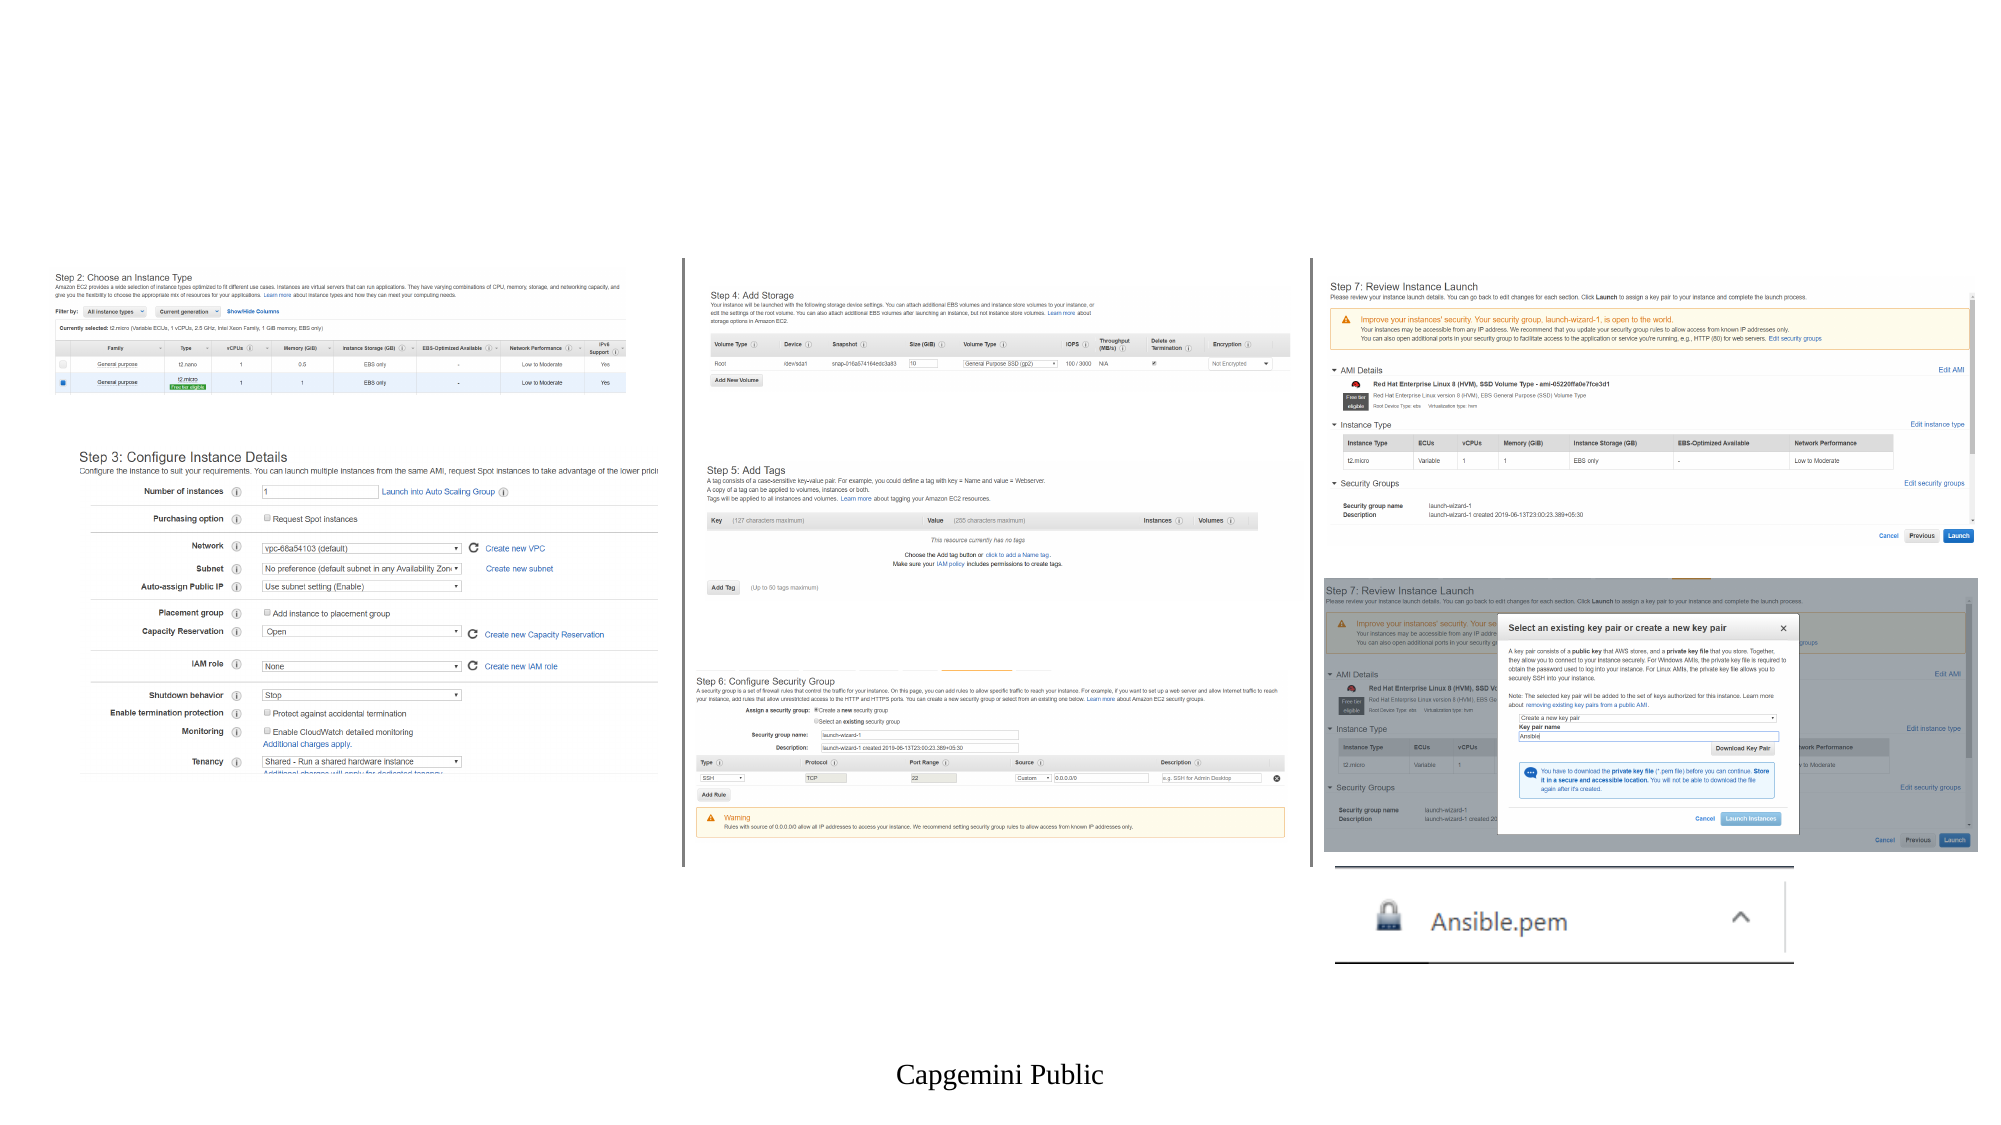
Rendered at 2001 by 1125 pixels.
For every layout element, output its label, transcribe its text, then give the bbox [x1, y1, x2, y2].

picture [709, 286, 1291, 392]
picture [1327, 276, 1975, 546]
picture [1324, 578, 1978, 852]
picture [1335, 866, 1794, 964]
footer Capgemini Public [662, 1042, 1338, 1103]
picture [705, 461, 1304, 601]
picture [695, 670, 1288, 843]
picture [80, 446, 658, 782]
picture [48, 267, 626, 395]
